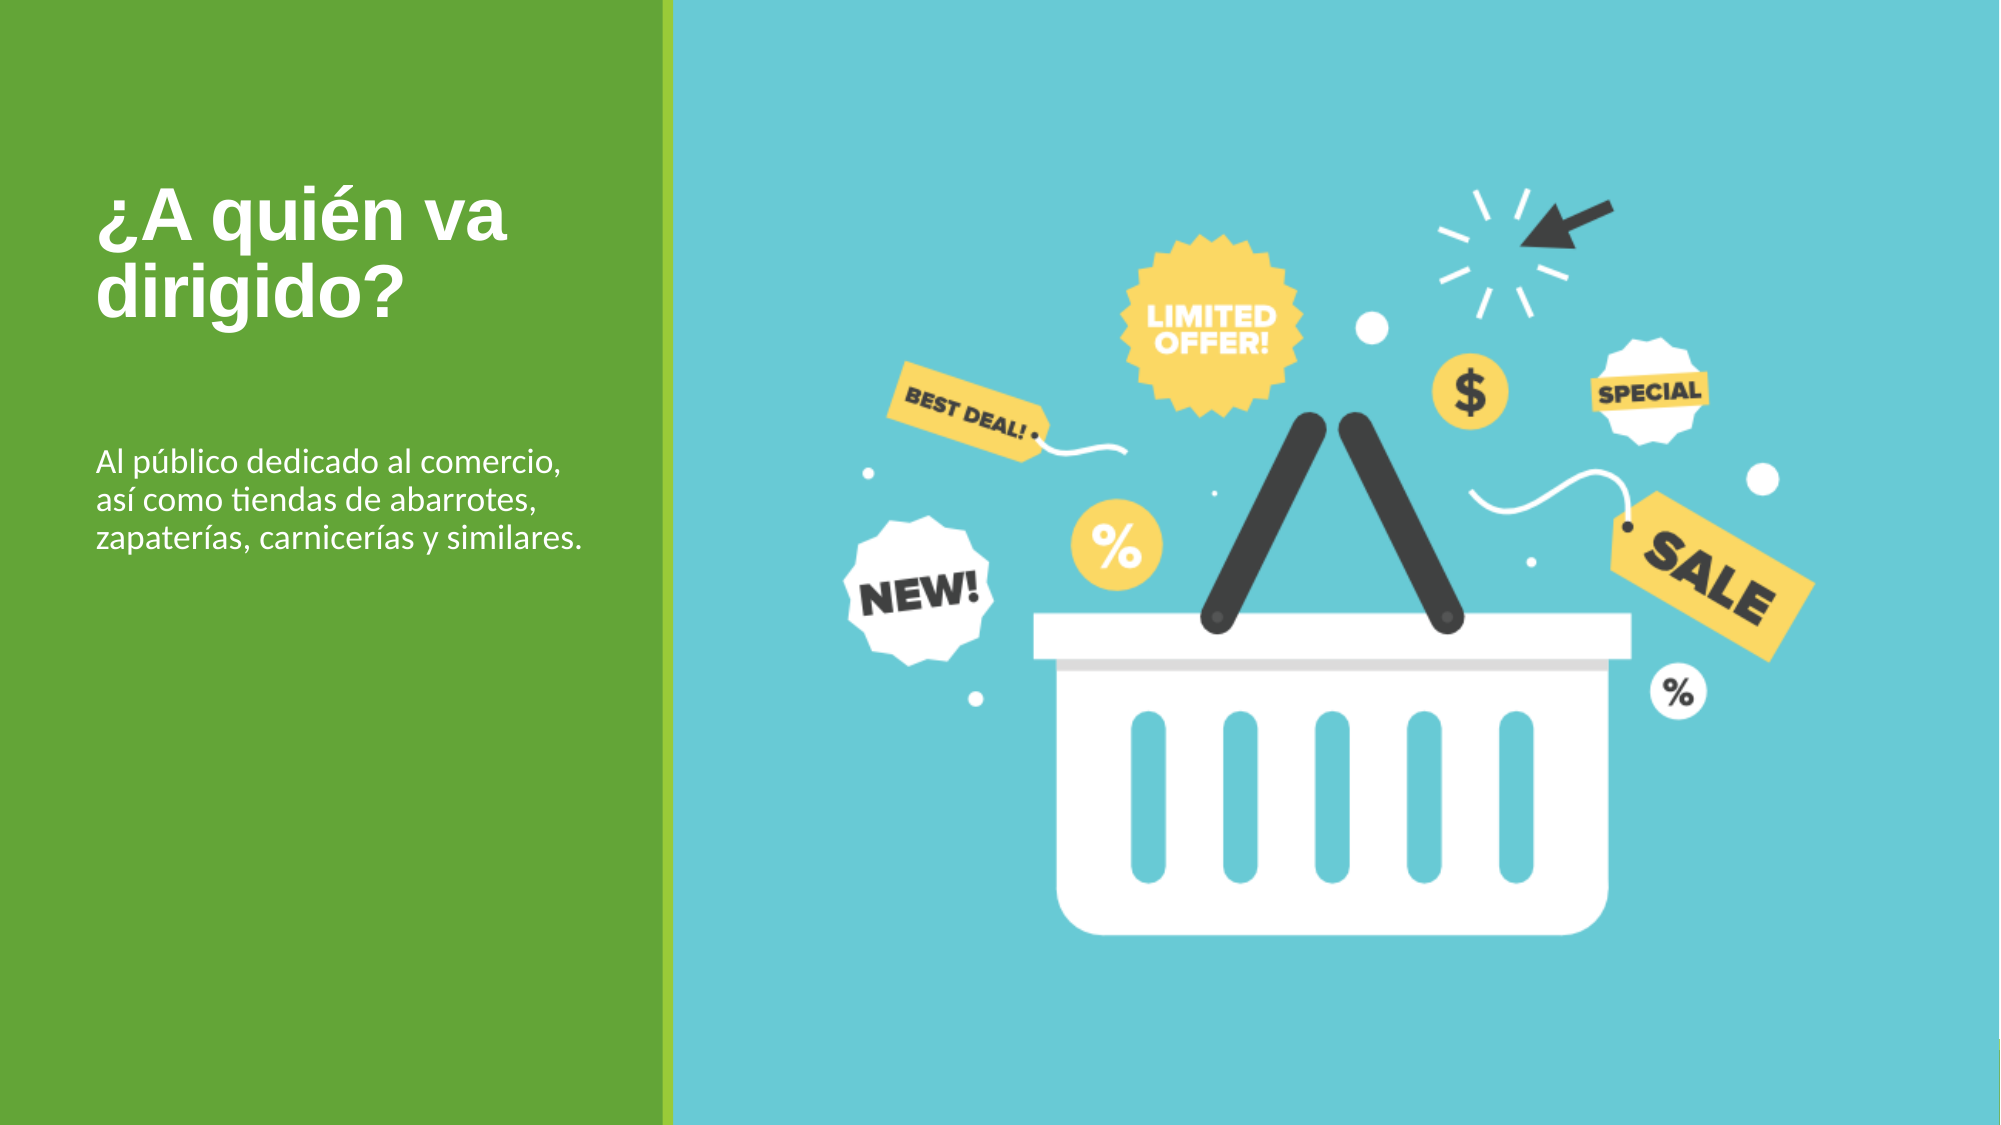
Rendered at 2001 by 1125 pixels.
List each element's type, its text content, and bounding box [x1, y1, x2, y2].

title ¿A quién va dirigido? [80, 84, 587, 430]
picture [667, 0, 2000, 1125]
text_box [661, 0, 667, 1125]
list Al público dedicado al comercio, así como tiendas de abarrotes, zapaterías, carnicerías y similares. [80, 435, 587, 983]
text_box [0, 0, 661, 1125]
